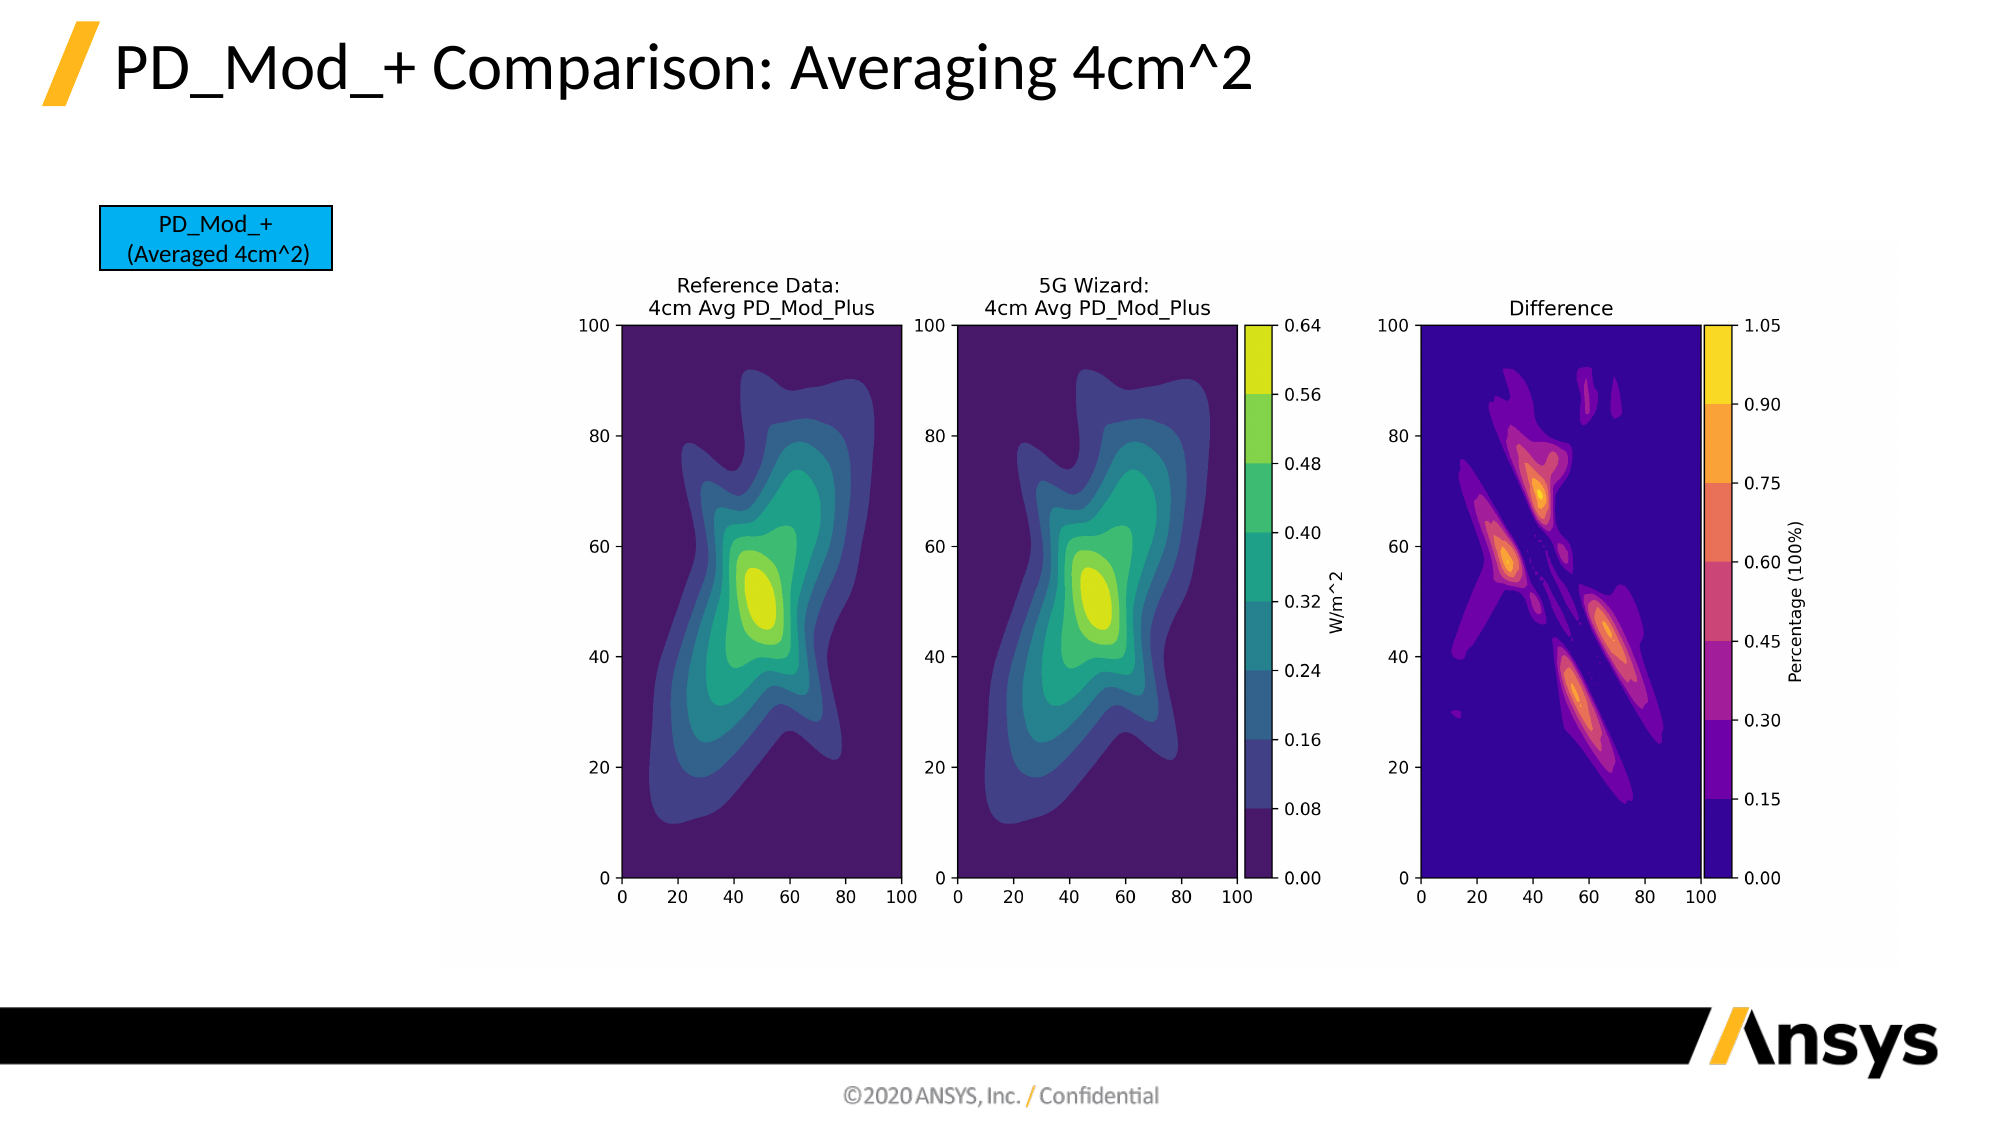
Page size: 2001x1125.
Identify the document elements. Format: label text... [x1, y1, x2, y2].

title PD_Mod_+ Comparison: Averaging 4cm^2 [99, 24, 1900, 164]
text_box PD_Mod_+ (Averaged 4cm^2) [99, 205, 333, 271]
picture [0, 0, 2000, 1125]
